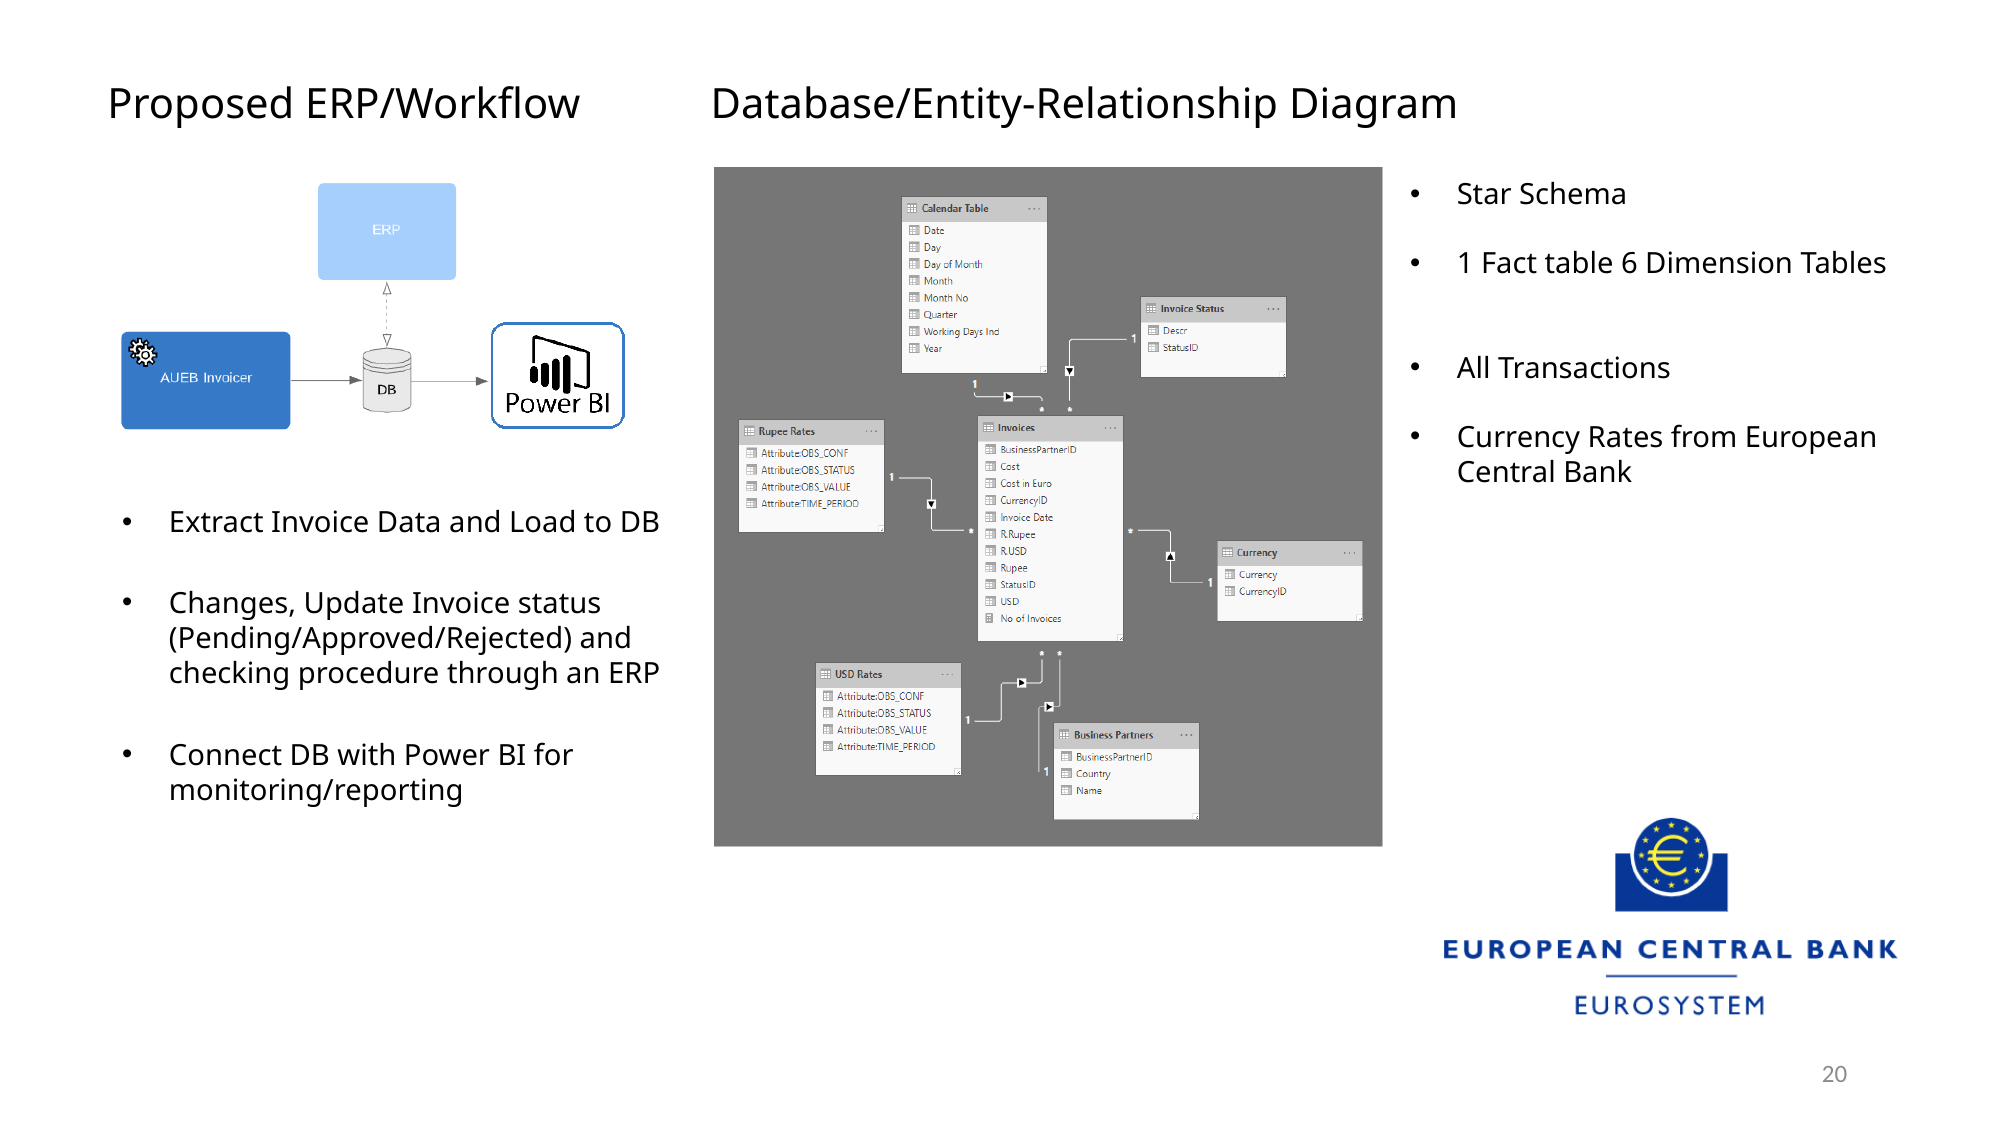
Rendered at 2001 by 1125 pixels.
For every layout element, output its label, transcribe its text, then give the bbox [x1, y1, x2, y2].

text_box All Transactions [1395, 341, 1906, 392]
text_box Connect DB with Power BI for monitoring/reporting [107, 728, 678, 814]
text_box Changes, Update Invoice status (Pending/Approved/Rejected) and checking procedure through an ERP [107, 576, 678, 697]
picture [1417, 796, 1914, 1030]
picture [713, 166, 1383, 847]
text_box 1 Fact table 6 Dimension Tables [1395, 237, 1906, 287]
slide_number 20 [1412, 1042, 1863, 1103]
text_box Extract Invoice Data and Load to DB [107, 496, 678, 546]
text_box Proposed ERP/Workflow [107, 77, 678, 192]
picture [107, 166, 632, 442]
text_box Star Schema [1395, 168, 1906, 218]
text_box Database/Entity-Relationship Diagram [710, 77, 1566, 192]
text_box [82, 52, 1914, 167]
text_box Currency Rates from European Central Bank [1395, 410, 1906, 496]
